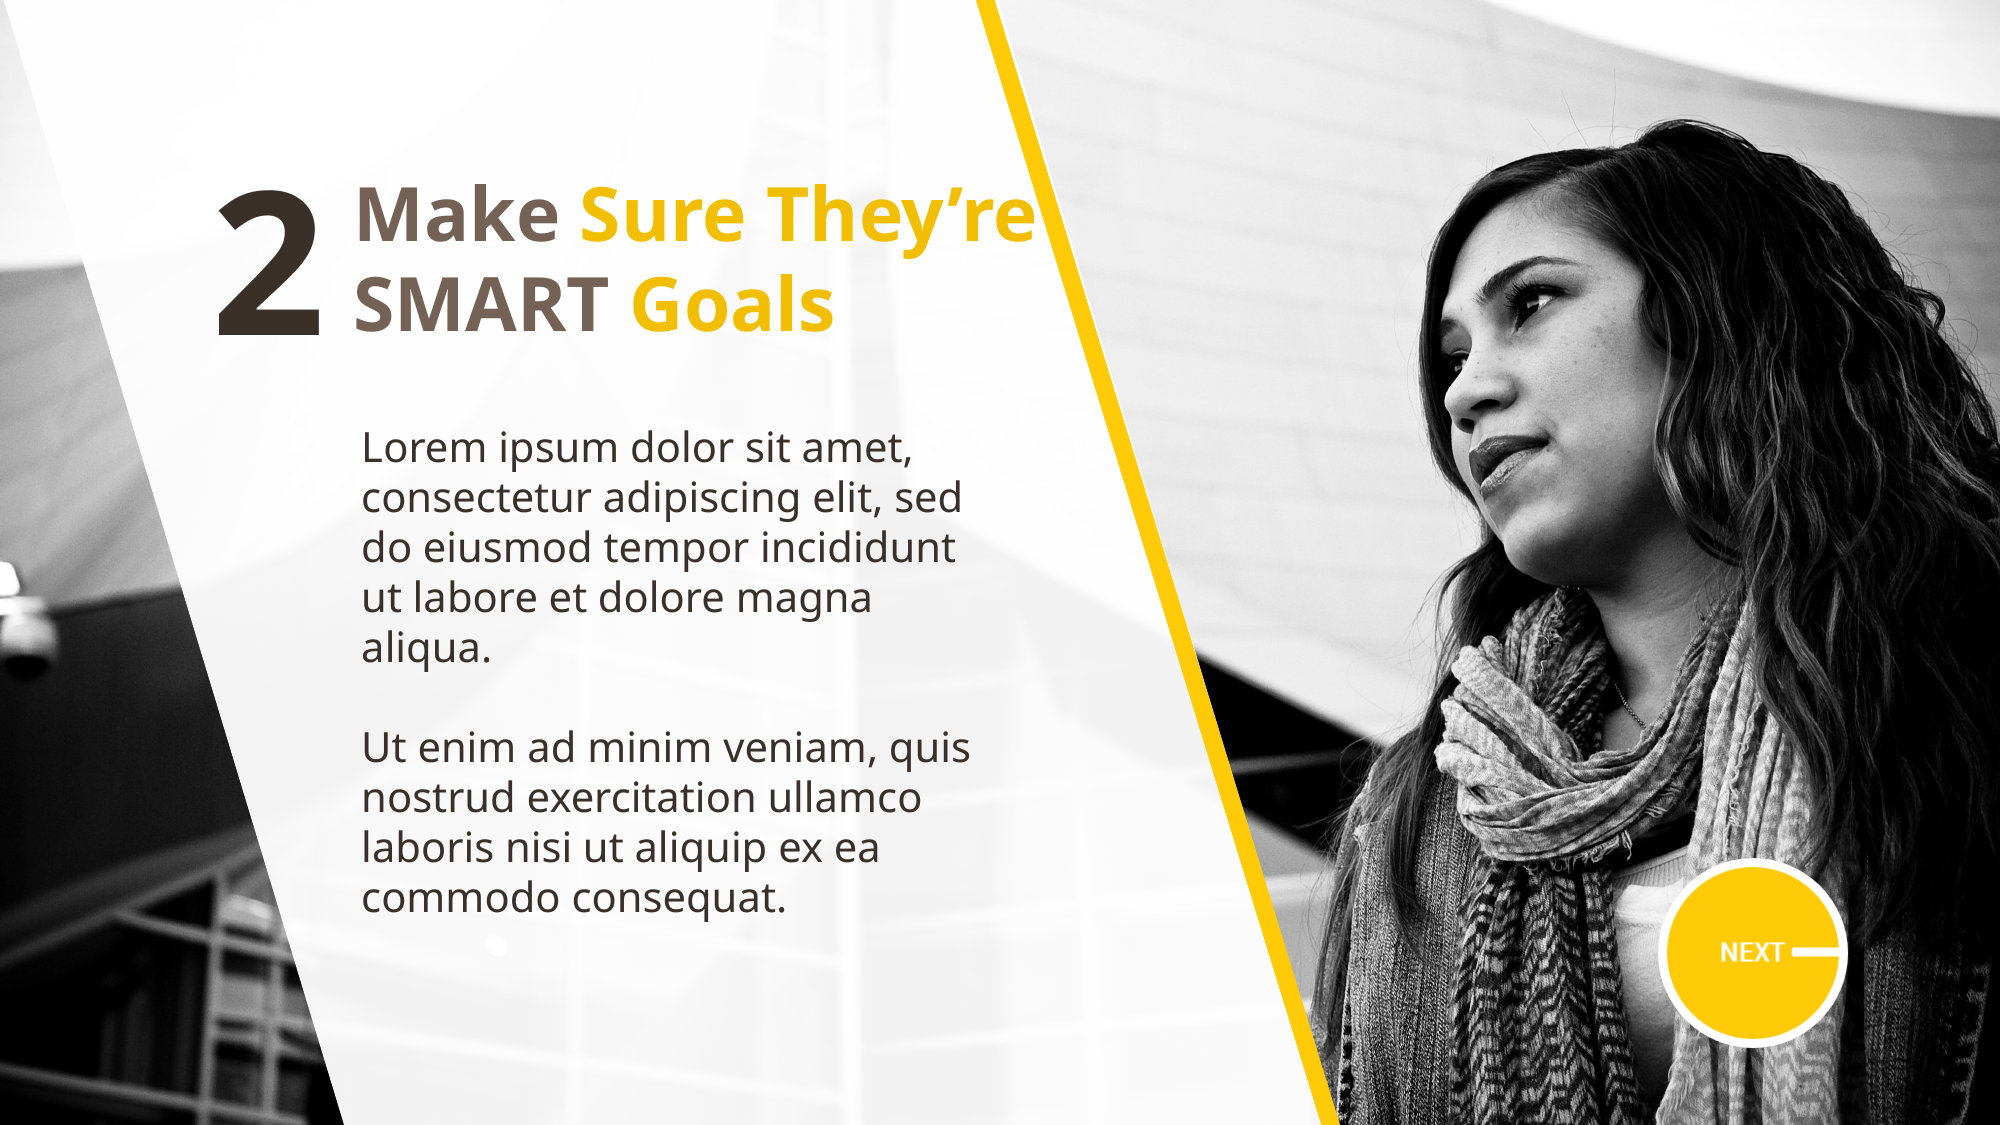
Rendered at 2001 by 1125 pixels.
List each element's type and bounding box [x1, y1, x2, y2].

picture [0, 0, 2000, 1125]
text_box [196, 128, 1055, 386]
